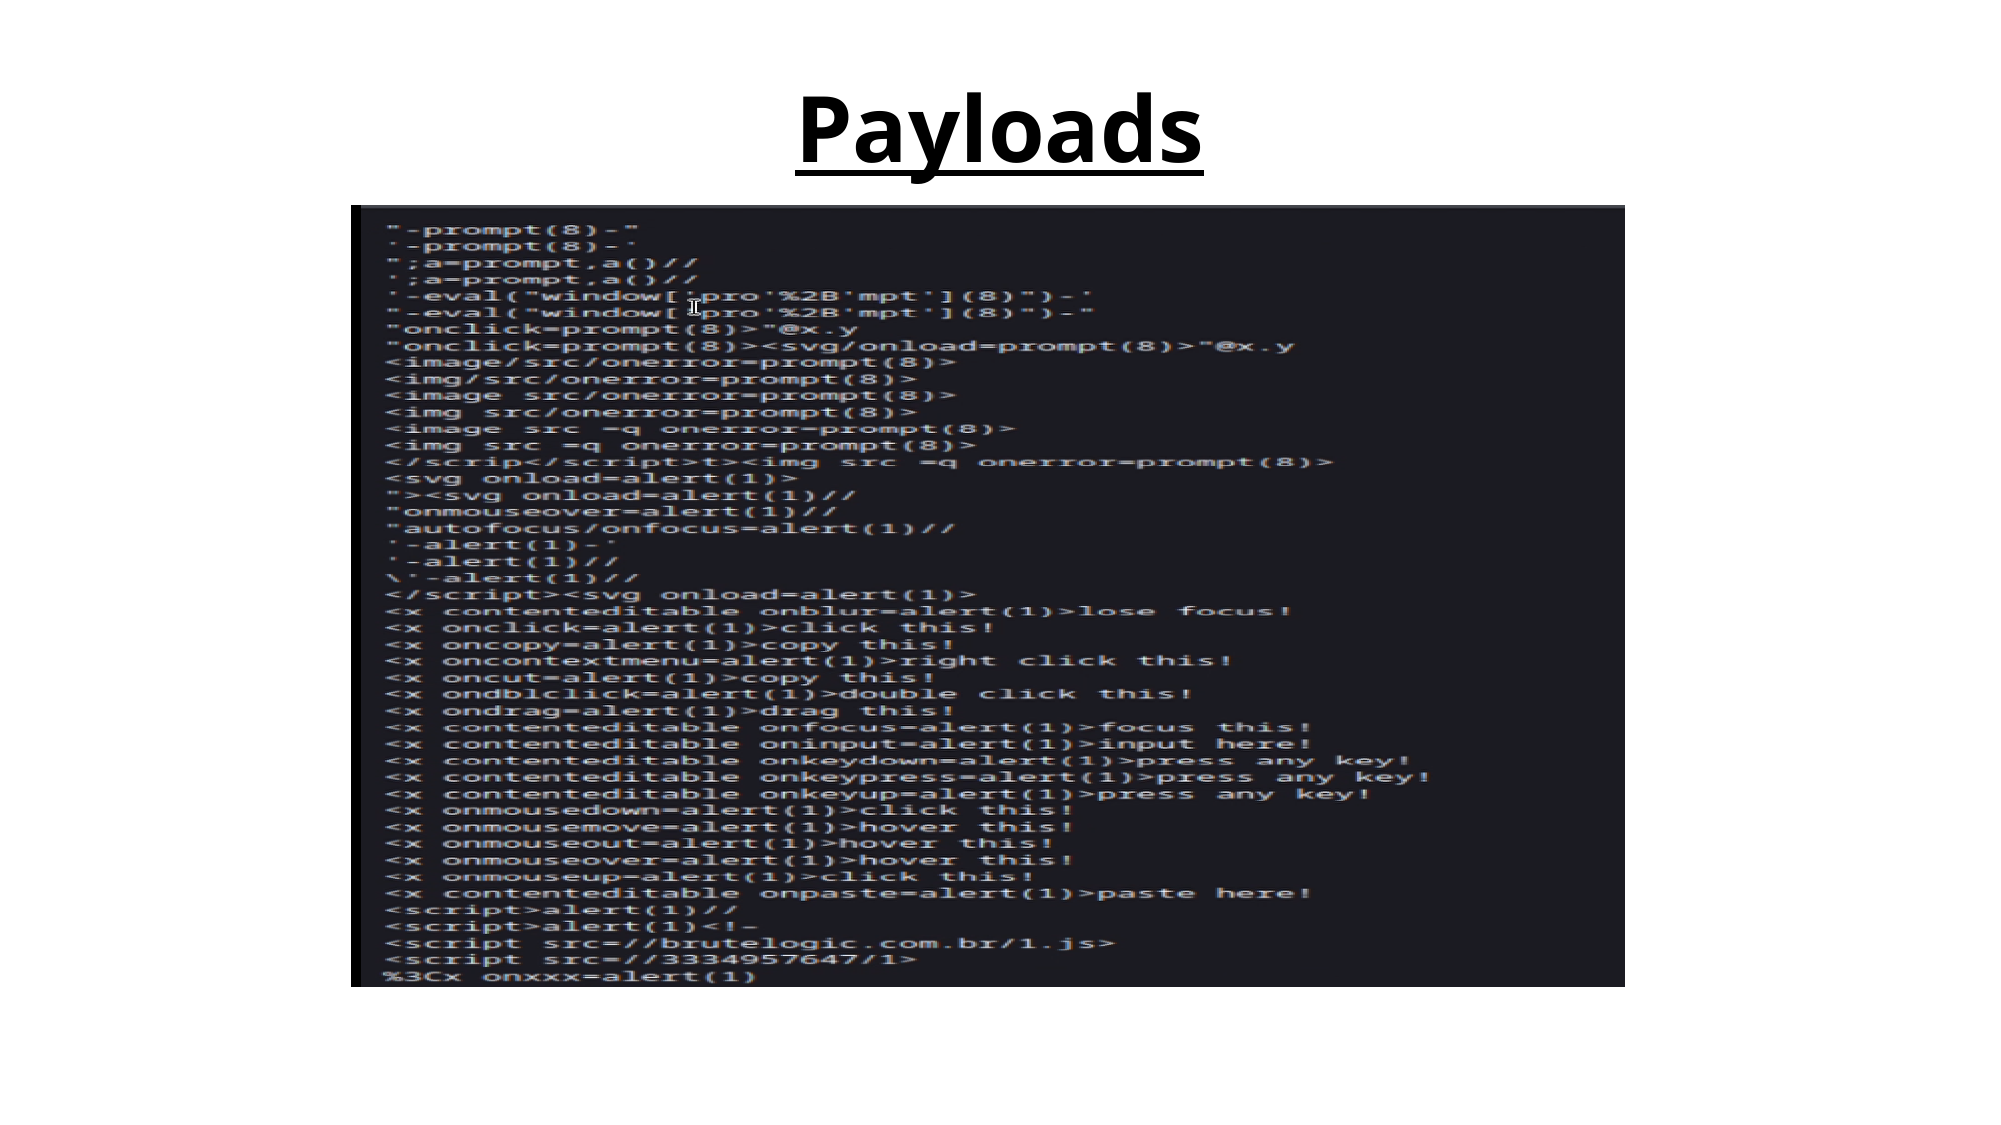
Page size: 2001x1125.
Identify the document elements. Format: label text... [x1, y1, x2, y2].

title Payloads [137, 59, 1863, 206]
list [351, 206, 1625, 987]
